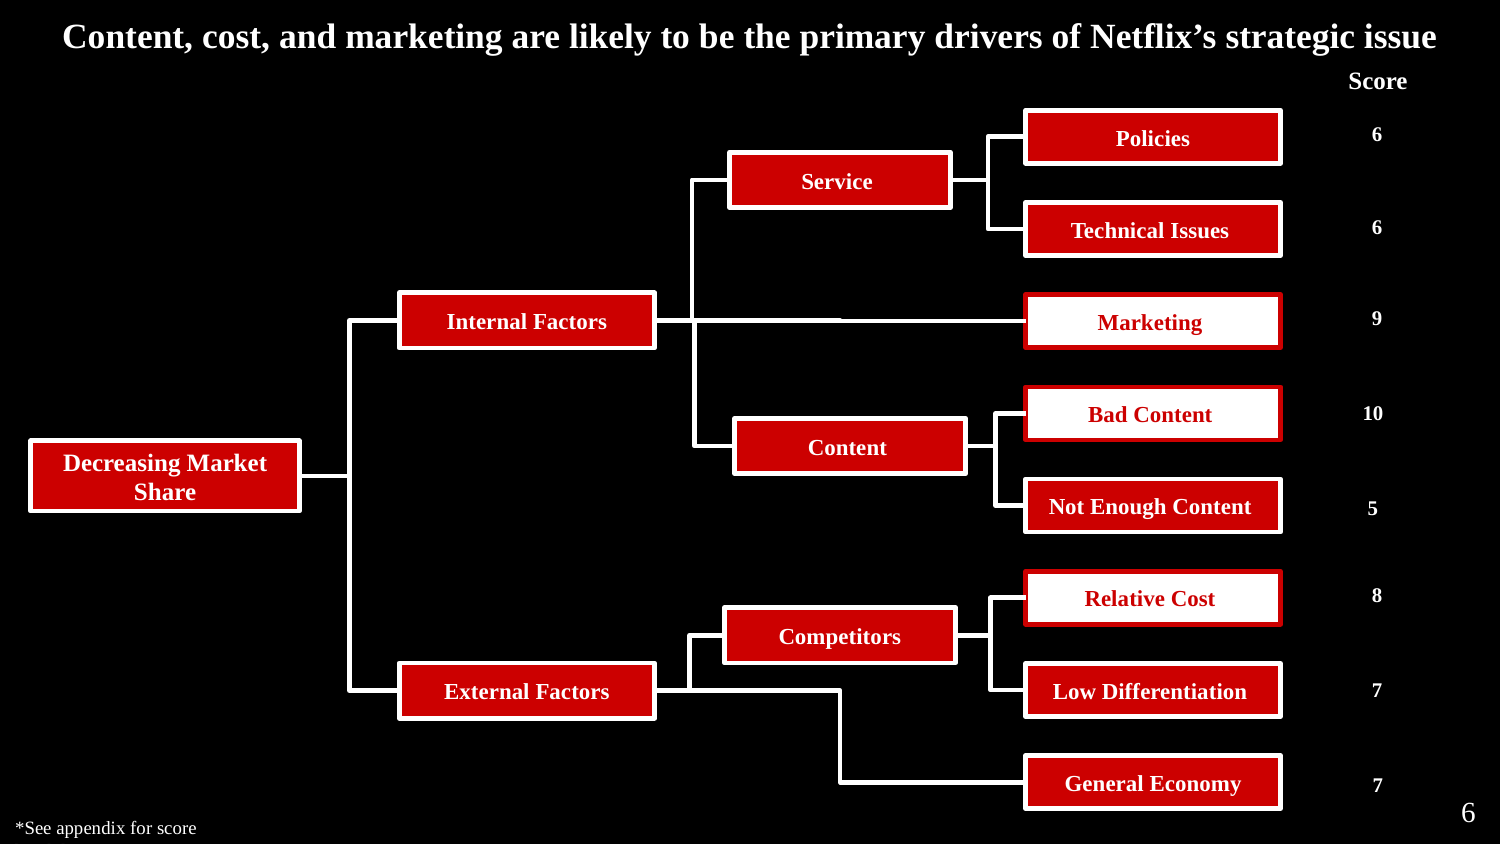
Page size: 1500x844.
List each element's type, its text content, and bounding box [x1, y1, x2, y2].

text_box Low Differentiation [1030, 663, 1281, 717]
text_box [654, 179, 730, 318]
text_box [654, 328, 735, 447]
text_box Internal Factors [399, 292, 649, 349]
text_box Decreasing Market Share [30, 440, 293, 512]
text_box 10 [1340, 387, 1406, 438]
text_box 5 [1340, 482, 1406, 533]
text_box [955, 634, 1026, 690]
text_box 8 [1344, 568, 1410, 619]
text_box 6 [1344, 201, 1410, 252]
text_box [965, 445, 1026, 506]
text_box Relative Cost [1025, 571, 1281, 625]
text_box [950, 187, 1026, 230]
text_box Bad Content [1025, 386, 1281, 440]
text_box Score [1283, 71, 1473, 110]
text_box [955, 597, 1026, 634]
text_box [298, 475, 400, 691]
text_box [654, 634, 725, 690]
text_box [965, 413, 1026, 445]
text_box General Economy [1025, 755, 1281, 809]
text_box Service [729, 152, 945, 208]
text_box Technical Issues [1025, 202, 1281, 256]
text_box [950, 136, 1026, 181]
text_box *See appendix for score breakdown [0, 801, 300, 844]
text_box Not Enough Content [1025, 479, 1281, 533]
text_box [654, 690, 1026, 783]
text_box 9 [1344, 292, 1410, 343]
text_box External Factors [399, 662, 649, 719]
text_box Content, cost, and marketing are likely to be the primary drivers of Netflix’s strategic issue [3, 0, 1497, 71]
text_box 7 [1344, 664, 1410, 715]
text_box Marketing [1025, 294, 1281, 348]
text_box Competitors [724, 607, 950, 663]
text_box 6 [1436, 778, 1500, 843]
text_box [298, 320, 400, 475]
text_box Policies [1025, 110, 1281, 164]
text_box Content [734, 418, 960, 474]
text_box 6 [1344, 108, 1410, 159]
text_box 7 [1345, 759, 1411, 810]
